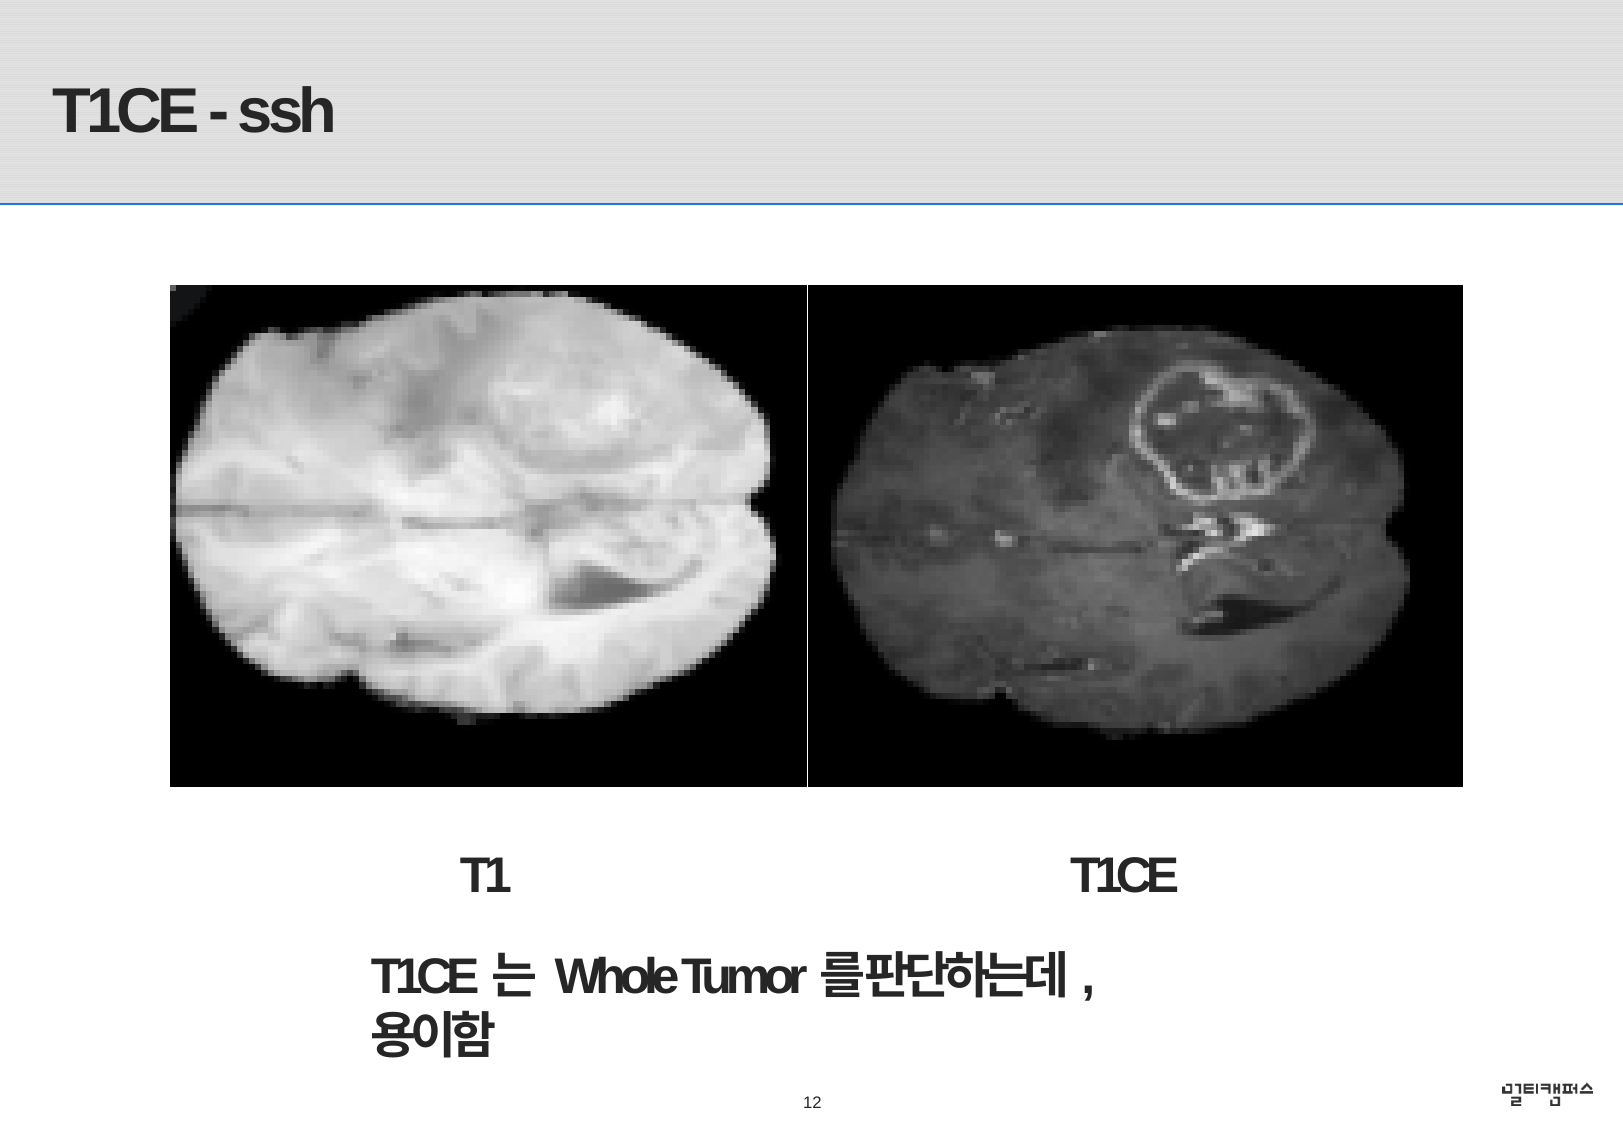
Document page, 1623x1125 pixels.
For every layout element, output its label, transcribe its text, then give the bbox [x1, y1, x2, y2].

picture [0, 205, 1623, 1125]
slide_number 12 [801, 1090, 824, 1113]
title T1CE - ssh [43, 61, 1313, 154]
picture [0, 0, 1623, 203]
text_box T1 T1CE [221, 835, 1439, 910]
text_box T1CE는 Whole Tumor를 판단하는데, 용이함 [363, 935, 1226, 1071]
